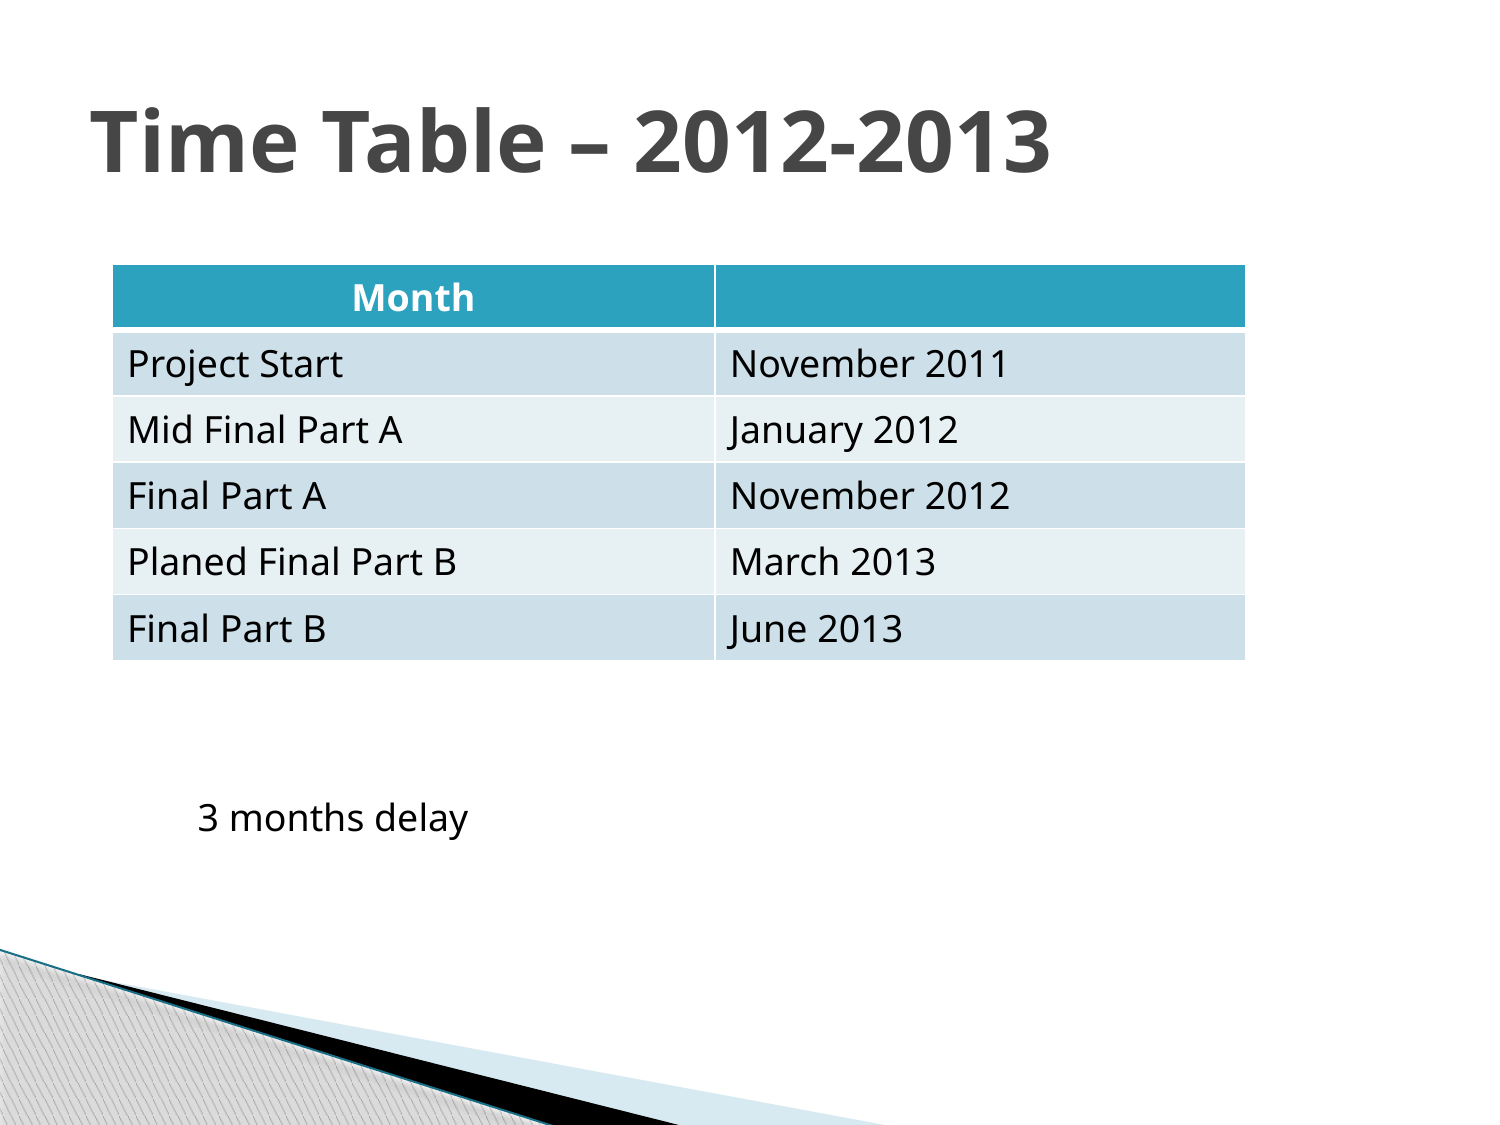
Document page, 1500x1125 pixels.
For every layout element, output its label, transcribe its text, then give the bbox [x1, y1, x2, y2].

table_cell Final Part A [113, 463, 714, 528]
table_cell June 2013 [716, 595, 1245, 660]
table_cell Final Part B [113, 595, 714, 660]
title Time Table – 2012-2013 [75, 45, 1425, 233]
table_cell Planed Final Part B [113, 529, 714, 594]
table_cell January 2012 [716, 397, 1245, 461]
table_cell Project Start [113, 333, 714, 395]
table_cell Mid Final Part A [113, 397, 714, 461]
text_box 3 months delay [182, 786, 987, 847]
table_cell March 2013 [716, 529, 1245, 594]
table_cell November 2012 [716, 463, 1245, 528]
table_header Month [113, 265, 714, 327]
table_header [716, 265, 1245, 327]
table_cell November 2011 [716, 333, 1245, 395]
